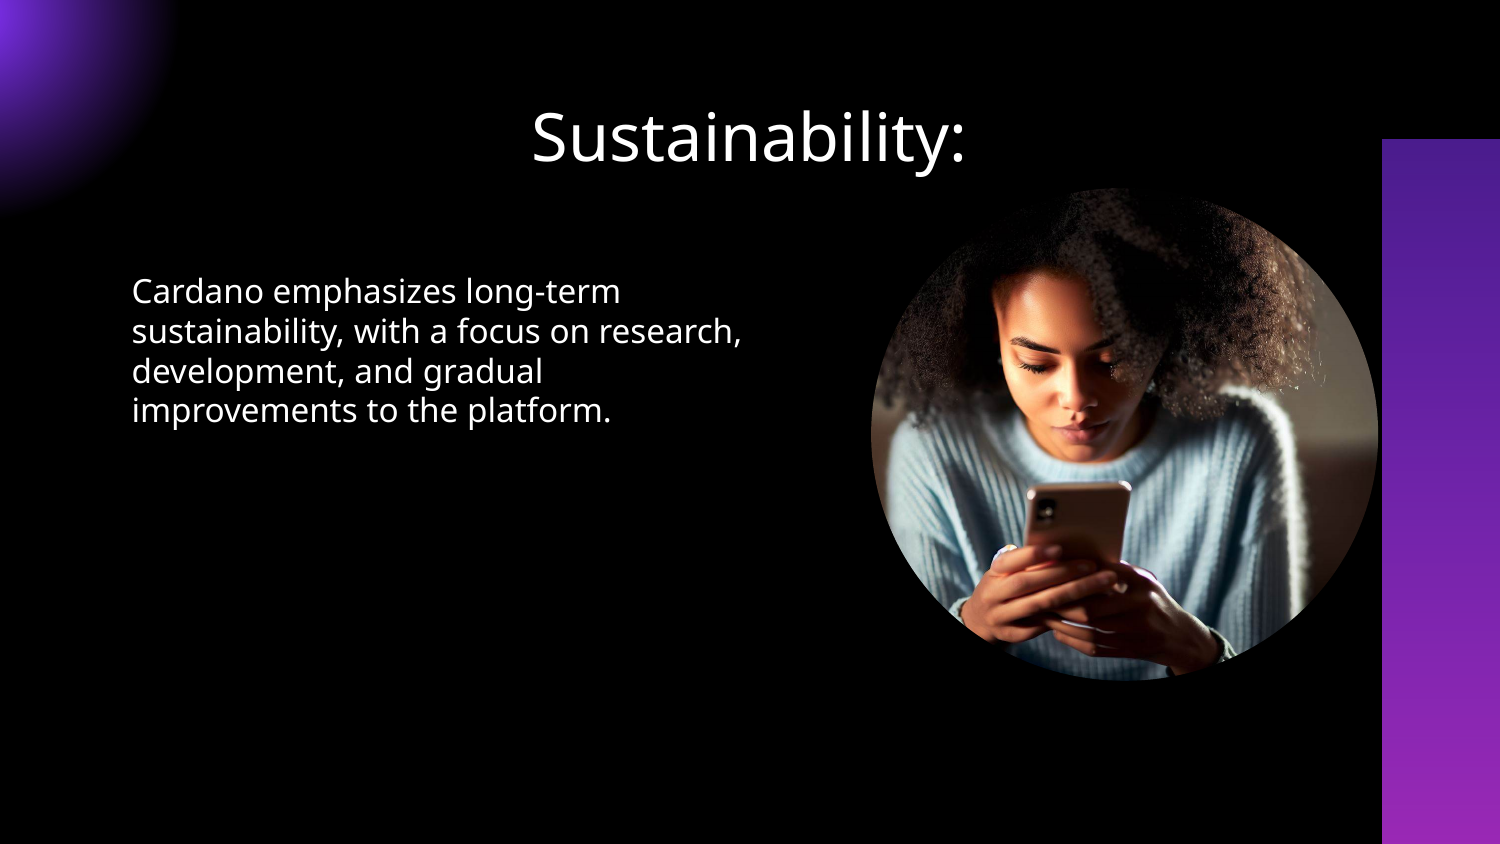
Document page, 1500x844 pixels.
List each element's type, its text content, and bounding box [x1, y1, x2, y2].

text_box [871, 187, 1379, 681]
text_box Sustainability: [116, 79, 1383, 174]
text_box Cardano emphasizes long-term sustainability, with a focus on research, development, and gradual improvements to the platform. [116, 254, 764, 575]
